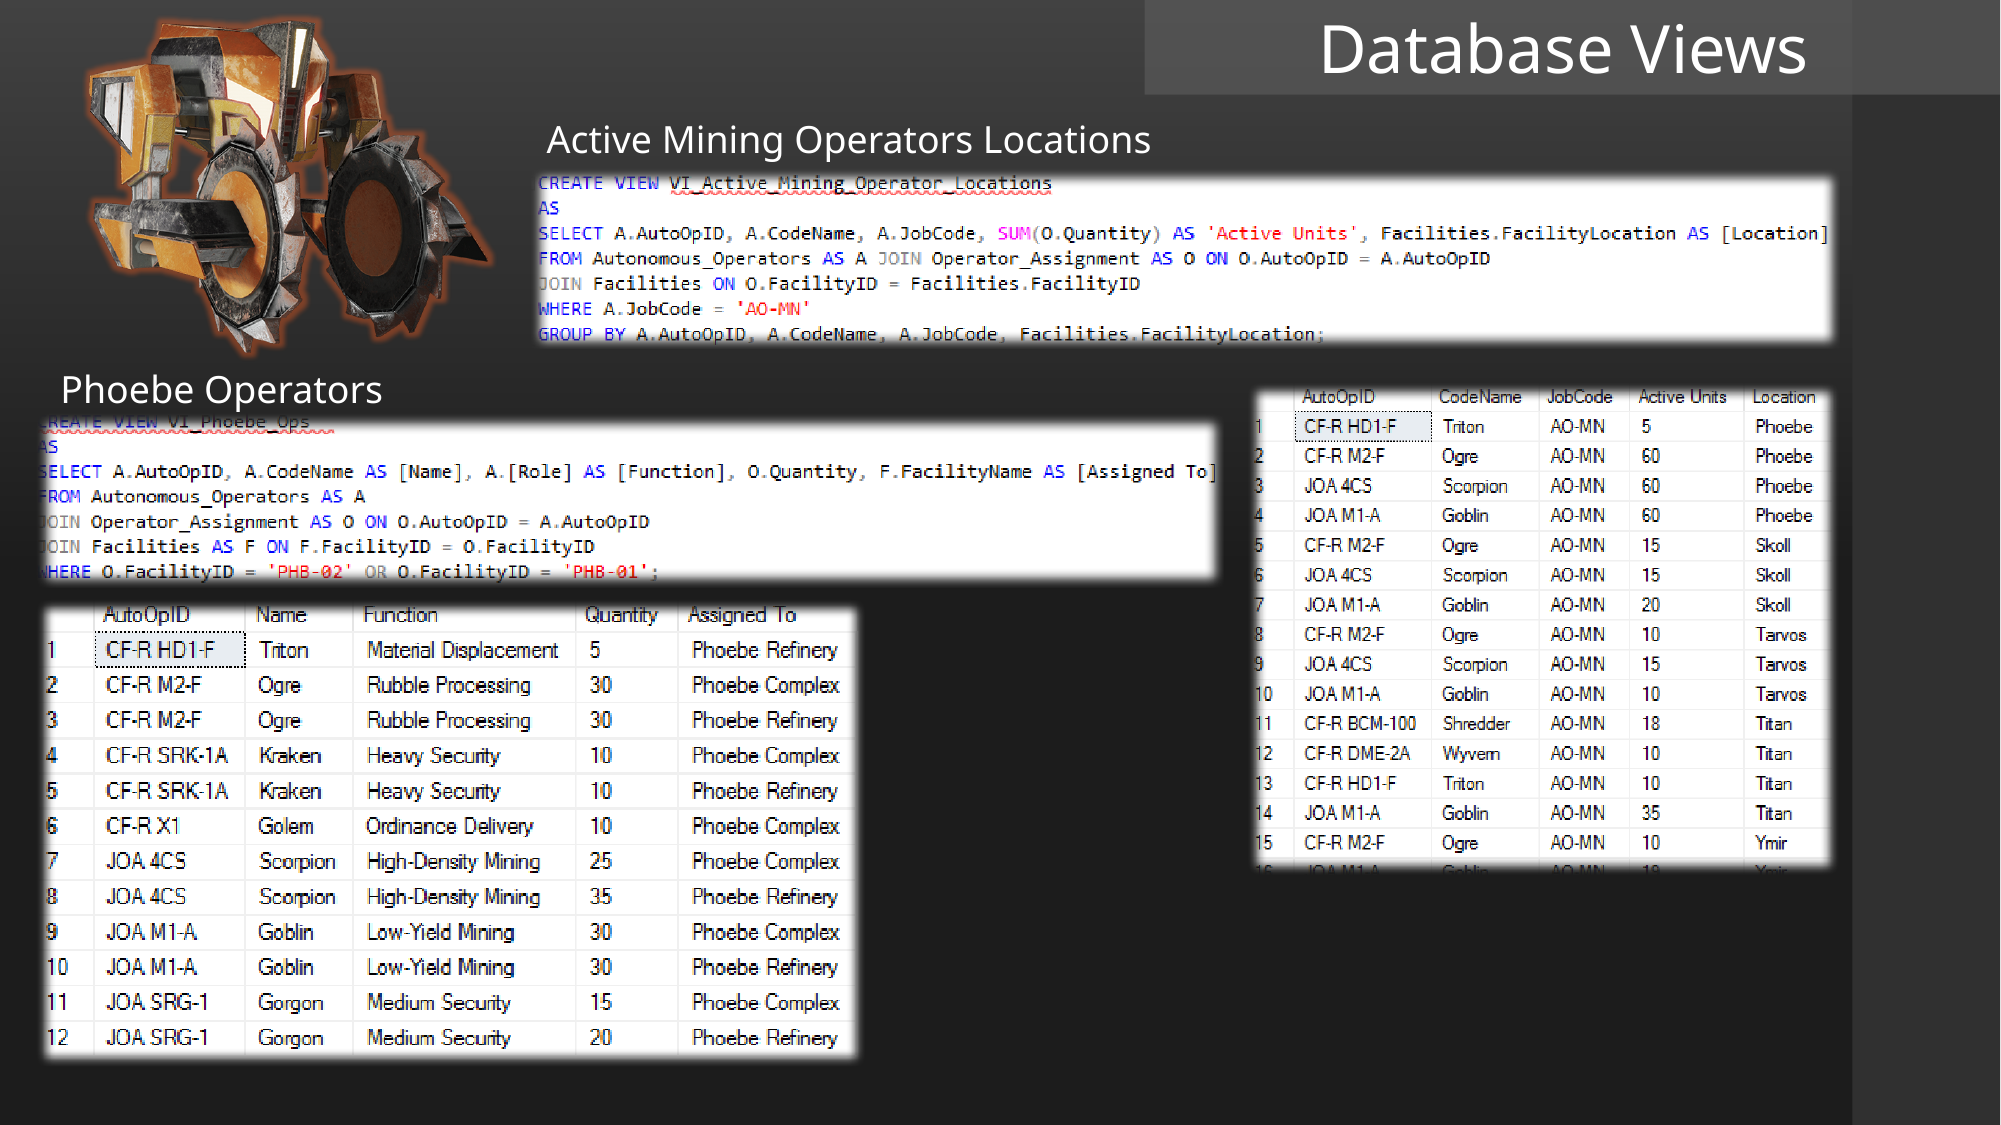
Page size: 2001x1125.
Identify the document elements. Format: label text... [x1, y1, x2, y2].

picture [35, 598, 866, 1067]
text_box Database Views [1144, 0, 2000, 95]
text_box Active Mining Operators Locations [638, 108, 1456, 164]
picture [0, 0, 1841, 589]
picture [1247, 382, 1841, 876]
